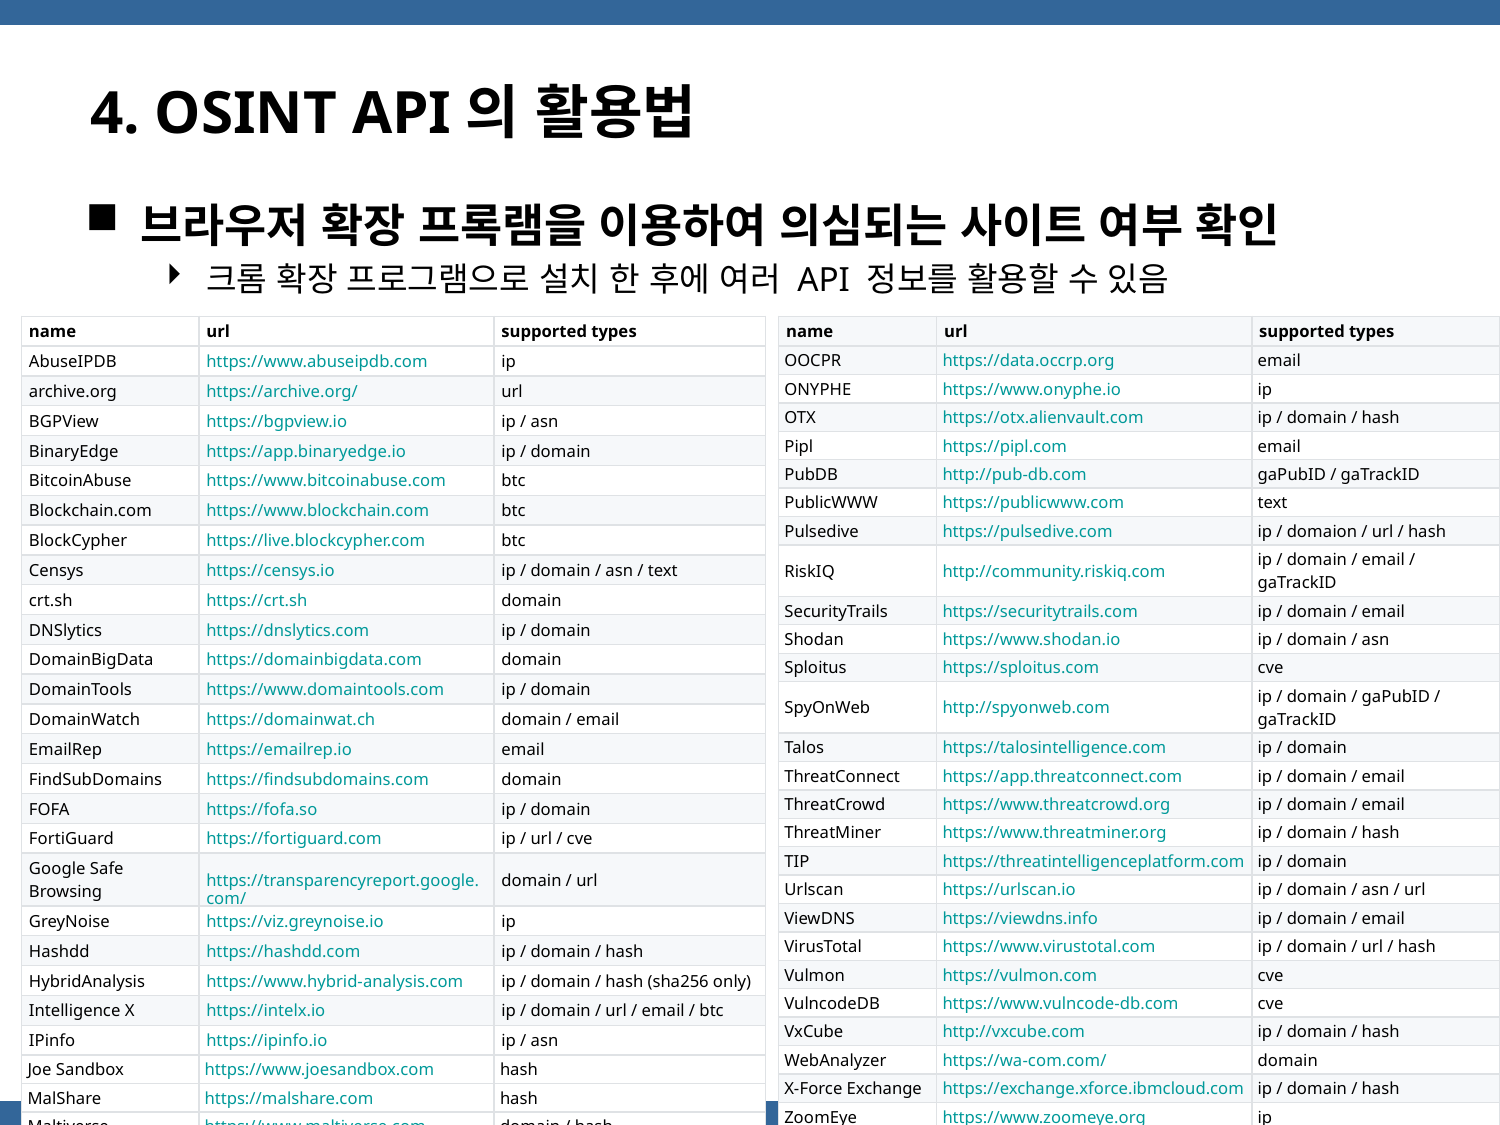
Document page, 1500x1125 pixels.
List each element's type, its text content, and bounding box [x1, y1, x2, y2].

table_cell https://www.hybrid-analysis.com [200, 966, 493, 995]
table_cell Maltiverse [22, 1113, 198, 1125]
table_cell btc [495, 466, 765, 495]
table_cell ip / domain [495, 615, 765, 644]
table_cell domain [1253, 1046, 1499, 1073]
table_cell BGPView [22, 406, 198, 435]
table_cell RiskIQ [779, 546, 936, 596]
table_cell DNSlytics [22, 615, 198, 644]
table_cell ip [1253, 375, 1499, 402]
table_cell ip / domain / email [1253, 762, 1499, 789]
table_cell Intelligence X [22, 996, 198, 1025]
table_cell https://wa-com.com/ [937, 1046, 1251, 1073]
table_cell https://pulsedive.com [937, 517, 1251, 544]
table_cell domain [495, 645, 765, 673]
table_cell ip / domain / hash [1253, 1018, 1499, 1045]
table_cell ip [495, 907, 765, 935]
table_cell ThreatConnect [779, 762, 936, 789]
table_cell IPinfo [22, 1026, 198, 1054]
table_cell VirusTotal [779, 933, 936, 960]
table_cell FOFA [22, 794, 198, 823]
table_cell FortiGuard [22, 824, 198, 852]
table_cell https://bgpview.io [200, 406, 493, 435]
table_header supported types [1253, 317, 1499, 345]
table_cell http://vxcube.com [937, 1018, 1251, 1045]
table_cell http://pub-db.com [937, 460, 1251, 487]
table_cell https://www.zoomeye.org [937, 1103, 1251, 1125]
table_cell https://www.maltiverse.com [200, 1113, 493, 1125]
table_cell gaPubID / gaTrackID [1253, 460, 1499, 487]
table_cell https://www.joesandbox.com [200, 1056, 493, 1083]
table_cell BlockCypher [22, 526, 198, 554]
table_cell Blockchain.com [22, 496, 198, 524]
table_cell http://spyonweb.com [937, 682, 1251, 732]
table_cell OOCPR [779, 347, 936, 374]
table_cell ip / domain / url / email / btc [495, 996, 765, 1025]
table_cell ip / domain / email [1253, 791, 1499, 818]
table_cell MalShare [22, 1084, 198, 1111]
table_cell https://pipl.com [937, 432, 1251, 459]
table_cell Shodan [779, 625, 936, 653]
table_cell email [1253, 432, 1499, 459]
table_cell https://transparencyreport.google.com/ [200, 854, 493, 905]
table_cell ip / domaion / url / hash [1253, 517, 1499, 544]
table_cell DomainWatch [22, 705, 198, 733]
table_cell https://hashdd.com [200, 936, 493, 965]
table_cell WebAnalyzer [779, 1046, 936, 1073]
table_cell cve [1253, 654, 1499, 681]
table_cell https://fofa.so [200, 794, 493, 823]
table_cell ip / domain / asn / url [1253, 876, 1499, 903]
table_cell cve [1253, 989, 1499, 1016]
table_cell ip / domain / hash [1253, 1075, 1499, 1102]
table_cell ip / domain / hash [1253, 404, 1499, 431]
table_cell ip / domain / asn [1253, 625, 1499, 653]
table_header url [200, 317, 493, 345]
title 4. OSINT API의 활용법 [75, 45, 1425, 175]
table_cell email [495, 734, 765, 763]
table_cell https://domainwat.ch [200, 705, 493, 733]
table_cell VxCube [779, 1018, 936, 1045]
table_cell PubDB [779, 460, 936, 487]
table_cell ip / domain / email [1253, 904, 1499, 931]
table_cell BinaryEdge [22, 436, 198, 465]
table_cell PublicWWW [779, 489, 936, 516]
table_cell cve [1253, 961, 1499, 988]
table_cell http://community.riskiq.com [937, 546, 1251, 596]
table_cell ip / domain / hash [1253, 819, 1499, 846]
table_cell https://malshare.com [200, 1084, 493, 1111]
table_cell https://app.binaryedge.io [200, 436, 493, 465]
table_cell https://archive.org/ [200, 377, 493, 405]
table_cell https://www.domaintools.com [200, 675, 493, 703]
table_cell ip / domain / url / hash [1253, 933, 1499, 960]
table_cell https://www.blockchain.com [200, 496, 493, 524]
table_cell https://viewdns.info [937, 904, 1251, 931]
table_cell DomainTools [22, 675, 198, 703]
table_cell crt.sh [22, 585, 198, 614]
table_cell ip [495, 347, 765, 375]
table_cell ip / domain / email [1253, 597, 1499, 624]
table_cell https://www.bitcoinabuse.com [200, 466, 493, 495]
table_cell ip / domain / gaPubID / gaTrackID [1253, 682, 1499, 732]
table_cell ip / domain [1253, 734, 1499, 761]
table_cell ThreatCrowd [779, 791, 936, 818]
table_cell AbuseIPDB [22, 347, 198, 375]
table_cell GreyNoise [22, 907, 198, 935]
table_cell https://sploitus.com [937, 654, 1251, 681]
table_cell Sploitus [779, 654, 936, 681]
table_cell https://domainbigdata.com [200, 645, 493, 673]
table_cell Joe Sandbox [22, 1056, 198, 1083]
table_cell OTX [779, 404, 936, 431]
table_cell domain / hash [495, 1113, 765, 1125]
table_cell https://otx.alienvault.com [937, 404, 1251, 431]
table_cell https://viz.greynoise.io [200, 907, 493, 935]
table_cell https://publicwww.com [937, 489, 1251, 516]
table_cell VulncodeDB [779, 989, 936, 1016]
table_cell BitcoinAbuse [22, 466, 198, 495]
table_cell Hashdd [22, 936, 198, 965]
table_cell DomainBigData [22, 645, 198, 673]
table_cell ONYPHE [779, 375, 936, 402]
table_cell https://live.blockcypher.com [200, 526, 493, 554]
table_cell SecurityTrails [779, 597, 936, 624]
table_header url [937, 317, 1251, 345]
table_cell text [1253, 489, 1499, 516]
table_cell https://www.virustotal.com [937, 933, 1251, 960]
table_cell https://findsubdomains.com [200, 764, 493, 793]
table_cell https://www.shodan.io [937, 625, 1251, 653]
table_cell ip / domain [495, 436, 765, 465]
table_cell Censys [22, 556, 198, 584]
table_cell domain / email [495, 705, 765, 733]
table_cell HybridAnalysis [22, 966, 198, 995]
list 브라우저 확장 프록램을 이용하여 의심되는 사이트 여부 확인 크롬 확장 프로그램으로 설치 한 후에 여러 API 정보를 활용할 수 있음 [69, 189, 1420, 1021]
table_cell https://www.vulncode-db.com [937, 989, 1251, 1016]
table_cell https://fortiguard.com [200, 824, 493, 852]
table_cell FindSubDomains [22, 764, 198, 793]
table_cell ip / domain [1253, 847, 1499, 874]
table_cell hash [495, 1056, 765, 1083]
table_cell email [1253, 347, 1499, 374]
table_cell https://exchange.xforce.ibmcloud.com [937, 1075, 1251, 1102]
table_cell ip / asn [495, 1026, 765, 1054]
table_cell ViewDNS [779, 904, 936, 931]
table_cell ip / domain / email / gaTrackID [1253, 546, 1499, 596]
table_header name [779, 317, 936, 345]
table_cell https://intelx.io [200, 996, 493, 1025]
table_cell https://threatintelligenceplatform.com [937, 847, 1251, 874]
table_cell ZoomEye [779, 1103, 936, 1125]
table_cell url [495, 377, 765, 405]
table_cell https://www.threatcrowd.org [937, 791, 1251, 818]
table_cell https://securitytrails.com [937, 597, 1251, 624]
table_cell hash [495, 1084, 765, 1111]
table_cell ip / domain / hash [495, 936, 765, 965]
table_cell Urlscan [779, 876, 936, 903]
table_cell archive.org [22, 377, 198, 405]
table_cell https://vulmon.com [937, 961, 1251, 988]
table_cell domain [495, 764, 765, 793]
table_cell Vulmon [779, 961, 936, 988]
table_cell ip [1253, 1103, 1499, 1125]
table_cell Google Safe Browsing [22, 854, 198, 905]
table_cell https://www.abuseipdb.com [200, 347, 493, 375]
table_cell https://talosintelligence.com [937, 734, 1251, 761]
table_cell https://www.onyphe.io [937, 375, 1251, 402]
table_cell https://crt.sh [200, 585, 493, 614]
table_cell ip / domain [495, 675, 765, 703]
table_cell domain [495, 585, 765, 614]
table_cell EmailRep [22, 734, 198, 763]
table_cell https://emailrep.io [200, 734, 493, 763]
table_cell TIP [779, 847, 936, 874]
table_header name [22, 317, 198, 345]
table_cell ip / domain / asn / text [495, 556, 765, 584]
table_cell Talos [779, 734, 936, 761]
table_cell https://app.threatconnect.com [937, 762, 1251, 789]
table_cell https://data.occrp.org [937, 347, 1251, 374]
table_cell https://www.threatminer.org [937, 819, 1251, 846]
table_cell ip / url / cve [495, 824, 765, 852]
table_cell Pulsedive [779, 517, 936, 544]
table_cell Pipl [779, 432, 936, 459]
table_cell ip / domain / hash (sha256 only) [495, 966, 765, 995]
table_cell ThreatMiner [779, 819, 936, 846]
table_cell SpyOnWeb [779, 682, 936, 732]
table_cell https://censys.io [200, 556, 493, 584]
table_header supported types [495, 317, 765, 345]
table_cell ip / domain [495, 794, 765, 823]
table_cell btc [495, 526, 765, 554]
table_cell btc [495, 496, 765, 524]
table_cell https://ipinfo.io [200, 1026, 493, 1054]
table_cell ip / asn [495, 406, 765, 435]
table_cell X-Force Exchange [779, 1075, 936, 1102]
table_cell domain / url [495, 854, 765, 905]
table_cell https://urlscan.io [937, 876, 1251, 903]
table_cell https://dnslytics.com [200, 615, 493, 644]
